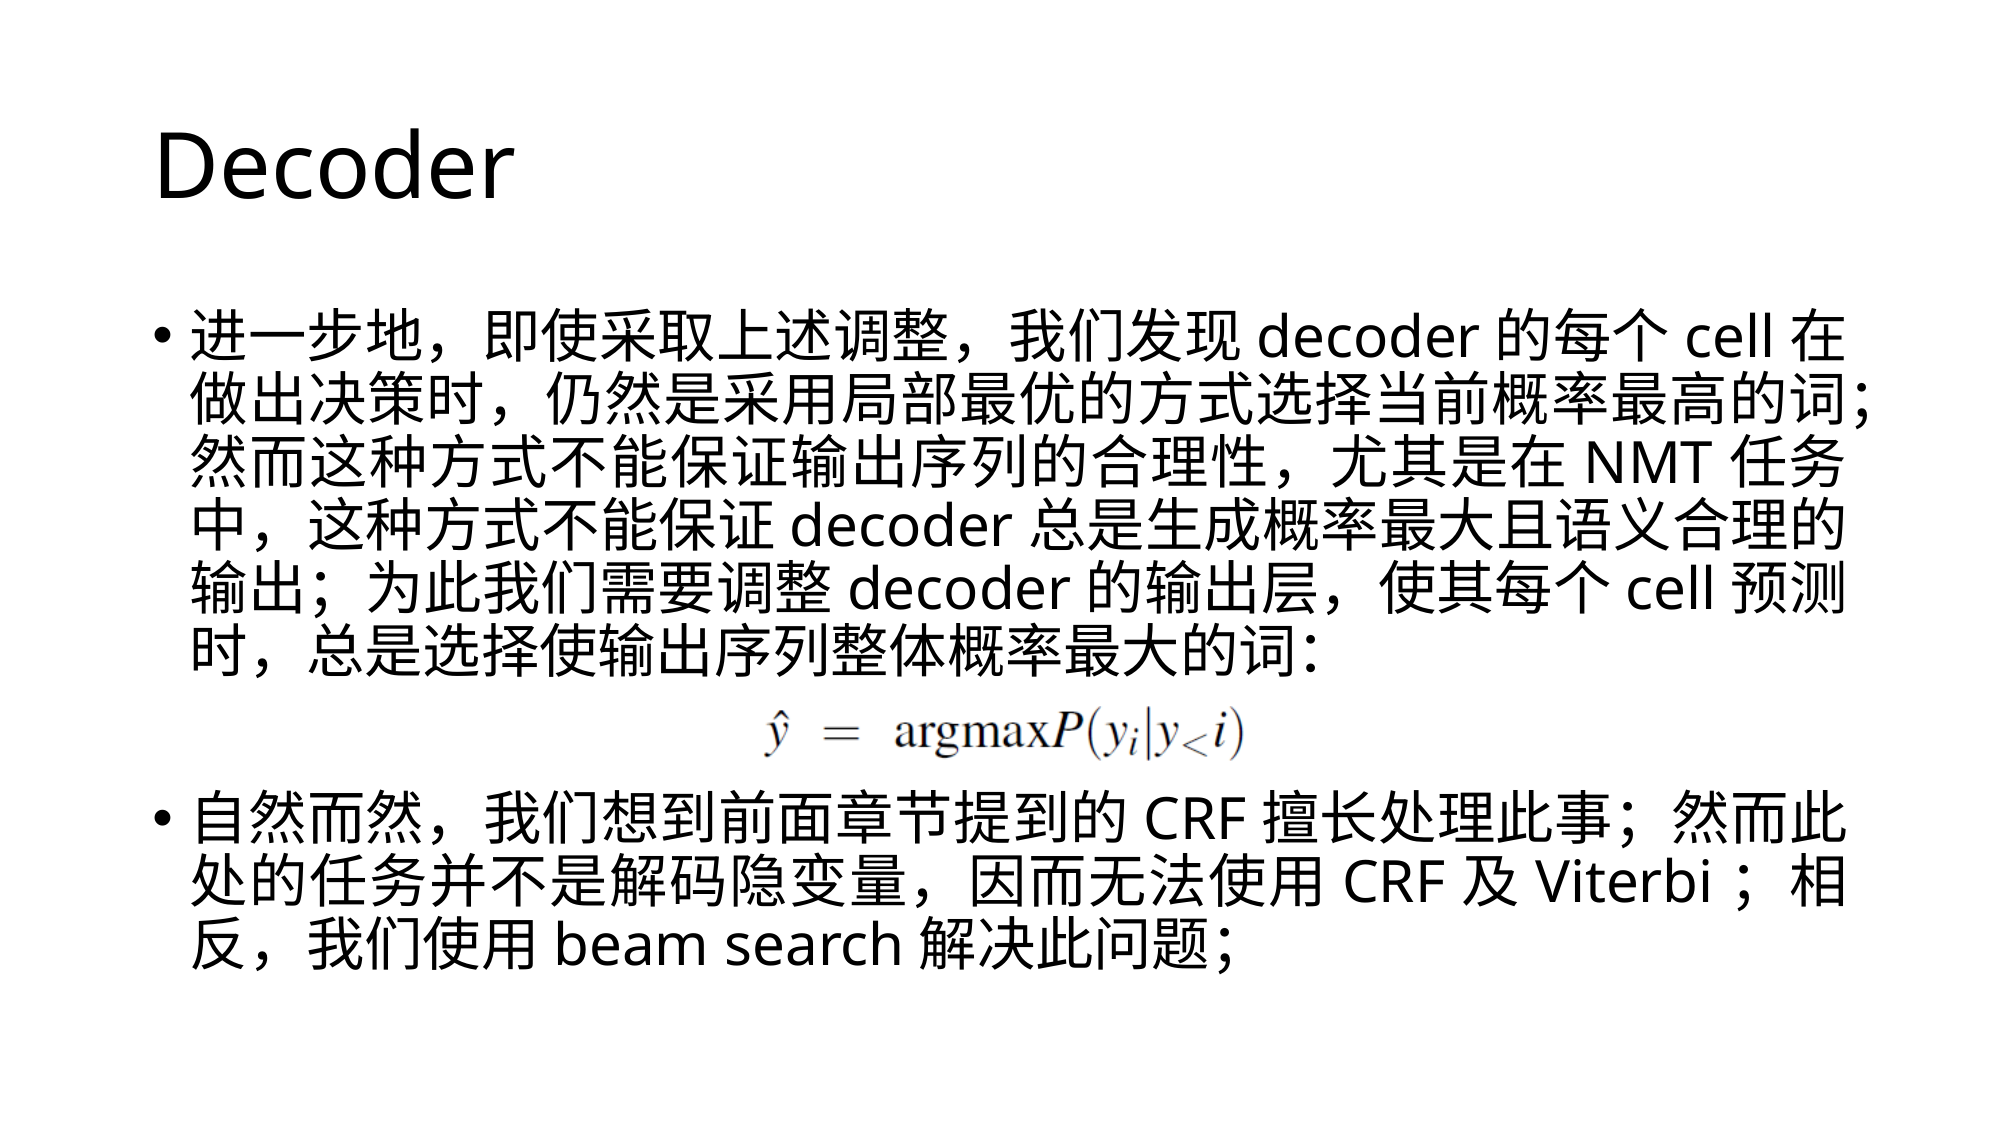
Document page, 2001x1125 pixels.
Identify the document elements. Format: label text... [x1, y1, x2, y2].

picture [747, 686, 1253, 773]
title Decoder [137, 59, 1863, 278]
list 进一步地，即使采取上述调整，我们发现decoder的每个cell在做出决策时，仍然是采用局部最优的方式选择当前概率最高的词；然而这种方式不能保证输出序列的合理性，尤其是在NMT任务中，这种方式不能保证decoder总是生成概率最大且语义合理的输出；为此我们需要调整decoder的输出层，使其每个cell预测时，总是选择使输出序列整体概率最大的词： 自然而然，我们想到前面章节提到的CRF擅长处理此事；然而此处的任务并不是解码隐变量，因而无法使用CRF及Viterbi；相反，我们使用beam search解决此问题； [137, 299, 1863, 1014]
